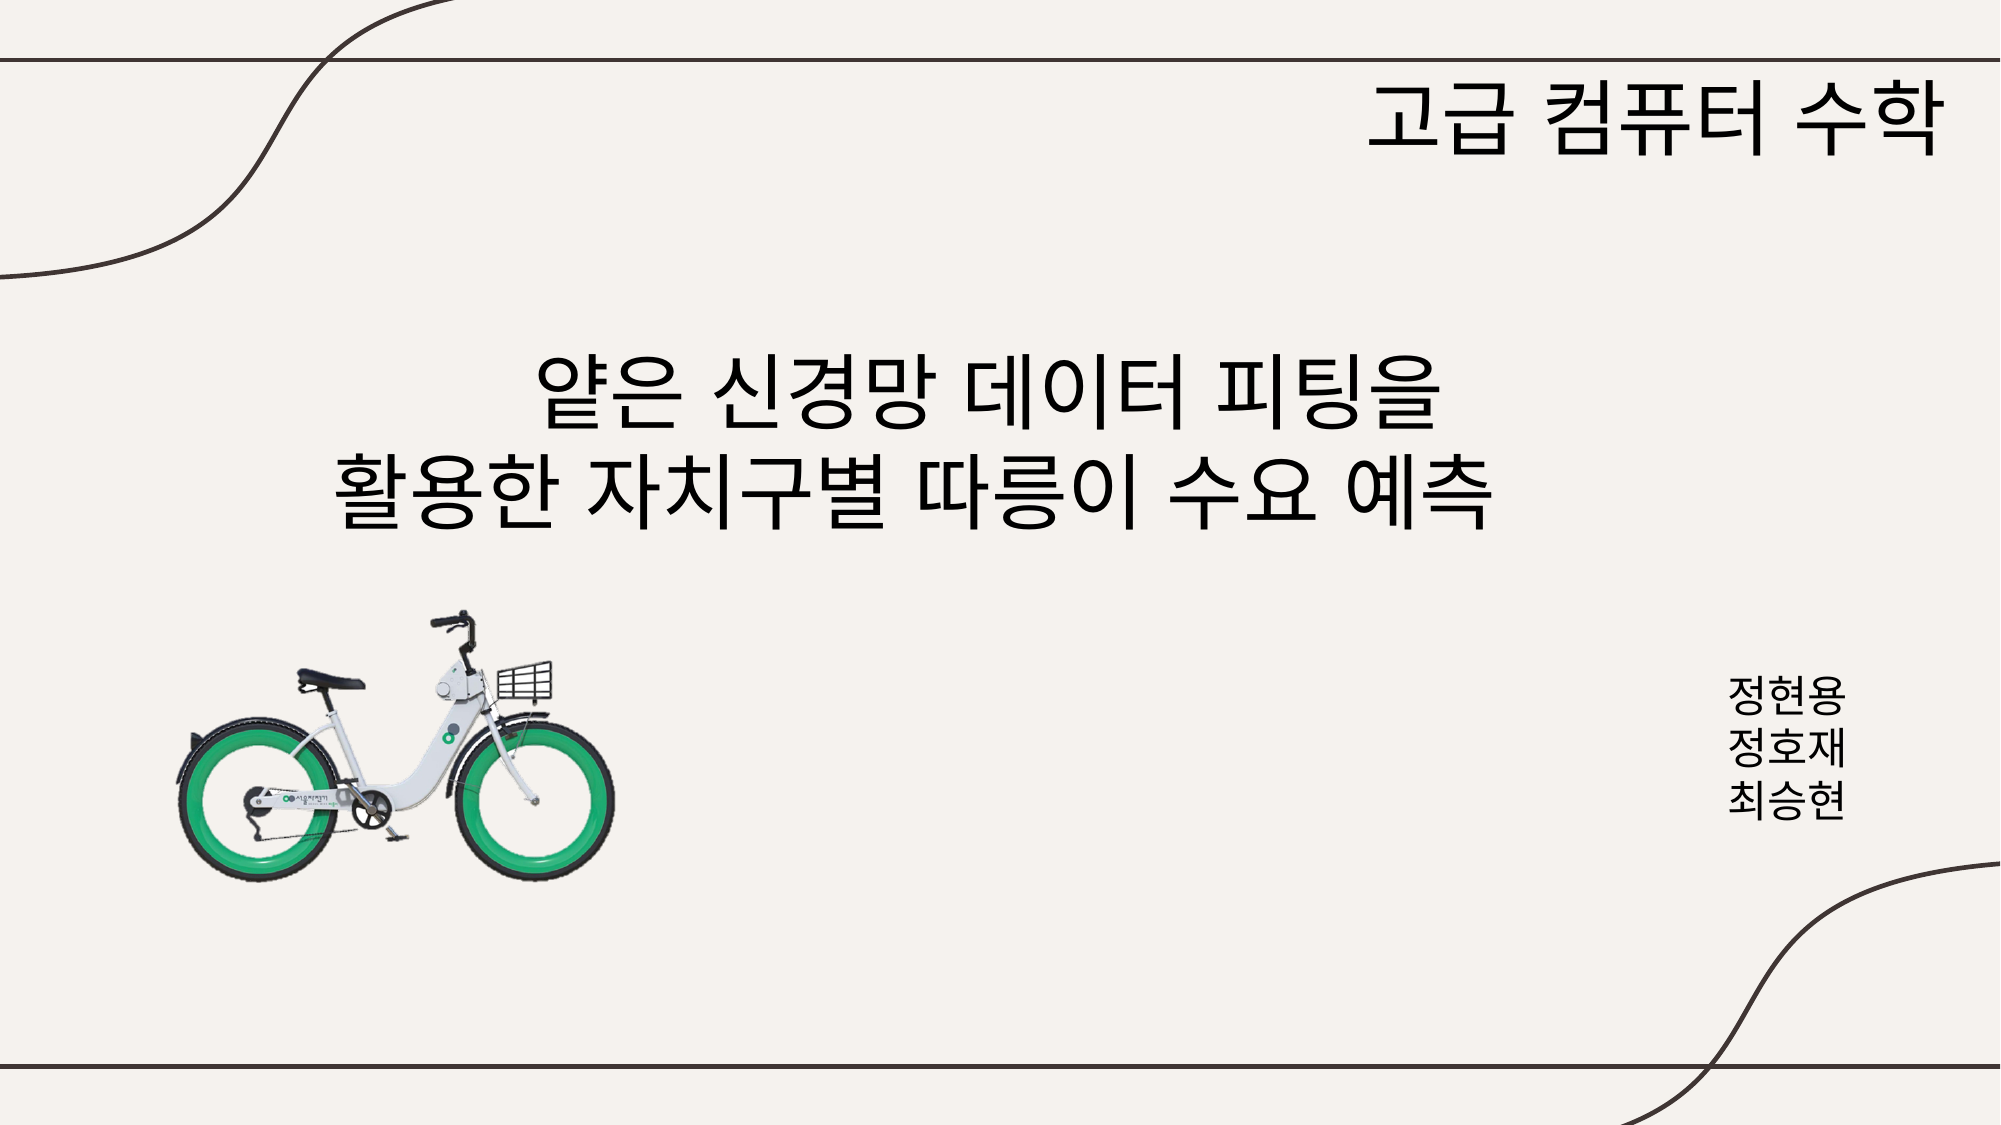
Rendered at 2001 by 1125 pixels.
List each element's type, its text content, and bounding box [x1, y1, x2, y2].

title 고급 컴퓨터 수학 [1311, 63, 2000, 186]
text_box 얕은 신경망 데이터 피팅을 활용한 자치구별 따릉이 수요 예측 [317, 332, 1683, 548]
subtitle 정현용 정호재 최승현 [1682, 648, 1893, 847]
picture [93, 571, 704, 924]
